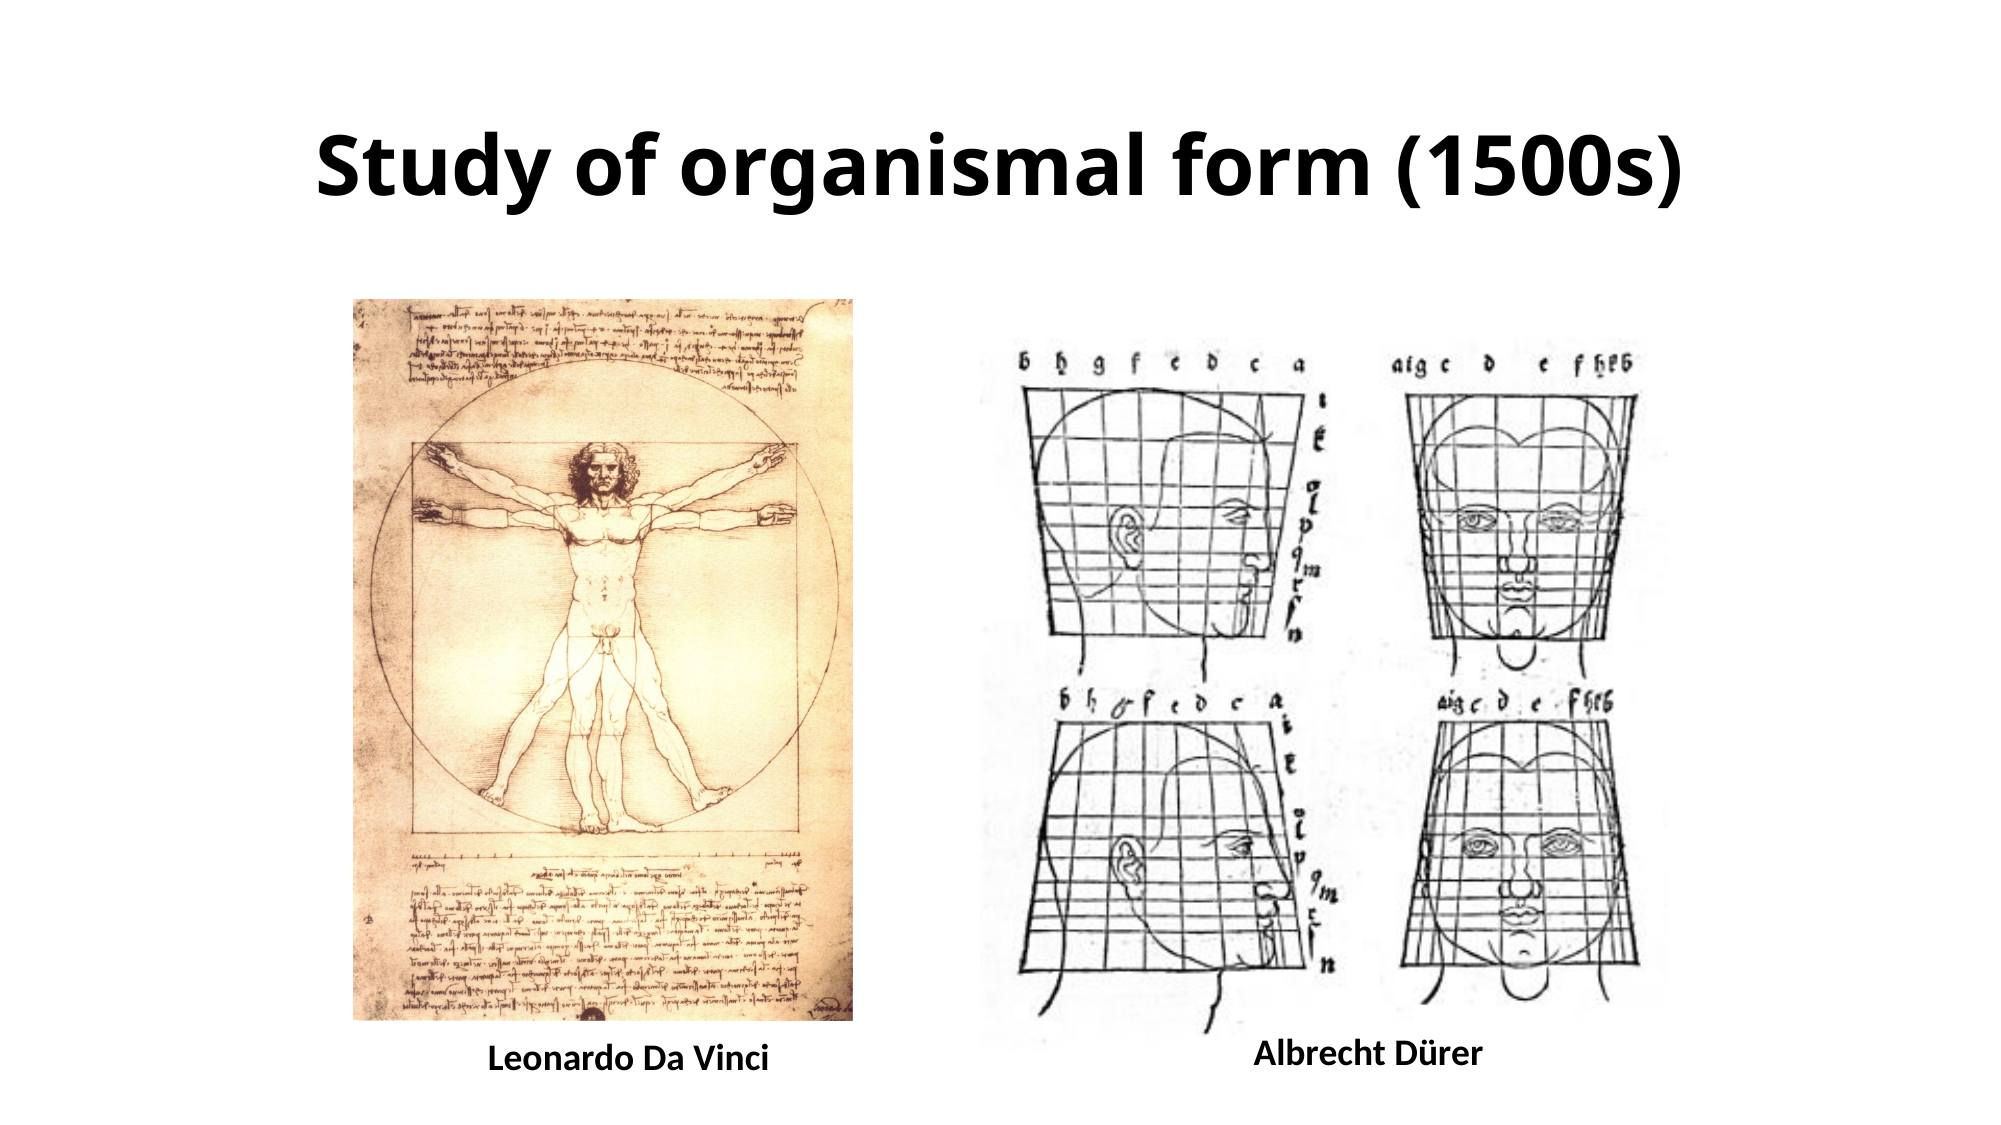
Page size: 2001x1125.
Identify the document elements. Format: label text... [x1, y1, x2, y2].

text_box Leonardo Da Vinci [473, 1025, 786, 1086]
title Study of organismal form (1500s) [137, 59, 1863, 278]
text_box Albrecht Dürer [1238, 1052, 1499, 1081]
picture [980, 338, 1668, 1052]
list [353, 299, 853, 1021]
